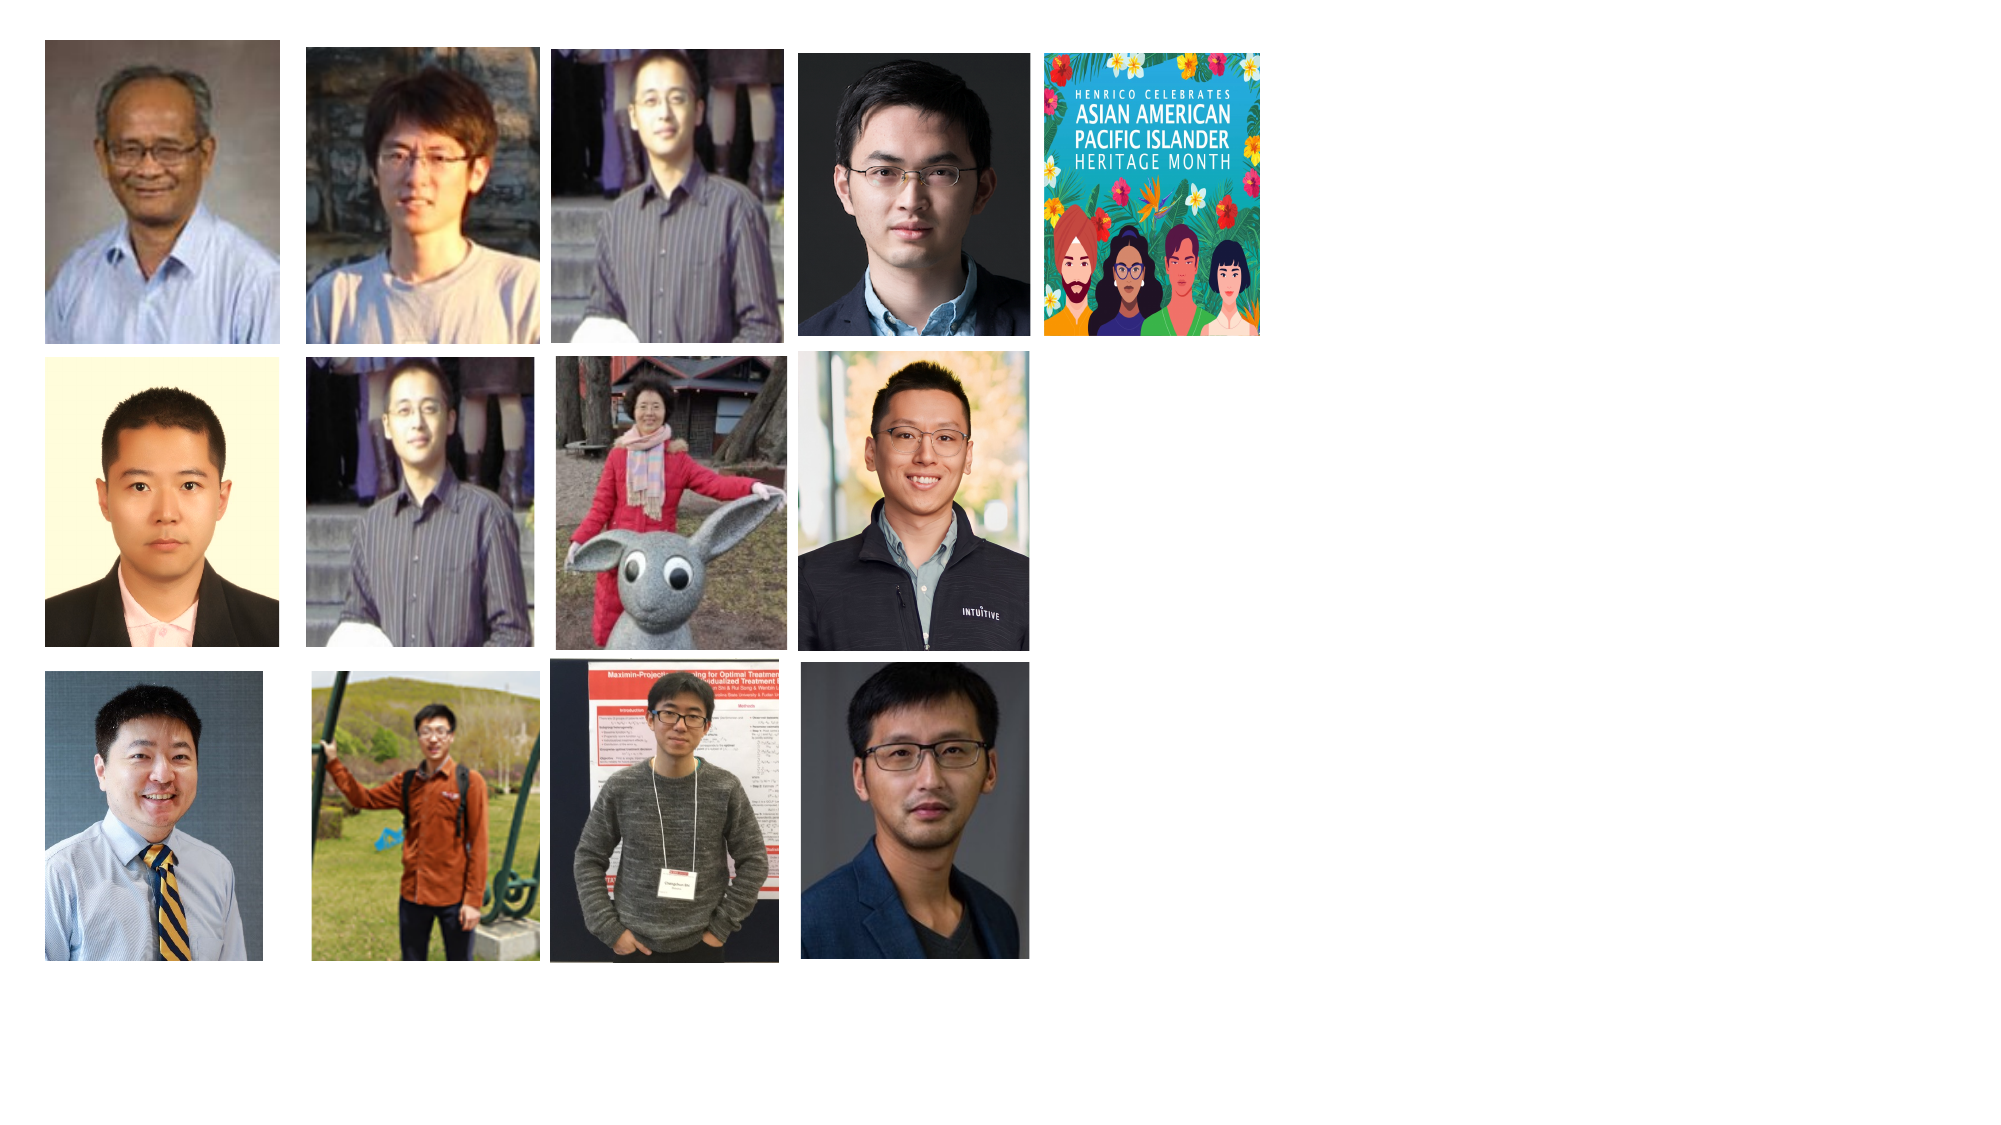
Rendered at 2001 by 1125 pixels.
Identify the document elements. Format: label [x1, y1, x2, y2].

picture [45, 671, 263, 961]
picture [798, 351, 1030, 651]
picture [305, 357, 535, 647]
picture [45, 357, 280, 647]
picture [550, 658, 779, 963]
picture [1044, 53, 1260, 336]
picture [798, 53, 1031, 336]
picture [800, 662, 1030, 959]
picture [311, 671, 540, 961]
picture [551, 49, 784, 343]
picture [305, 47, 540, 344]
picture [555, 356, 788, 650]
picture [45, 40, 280, 344]
